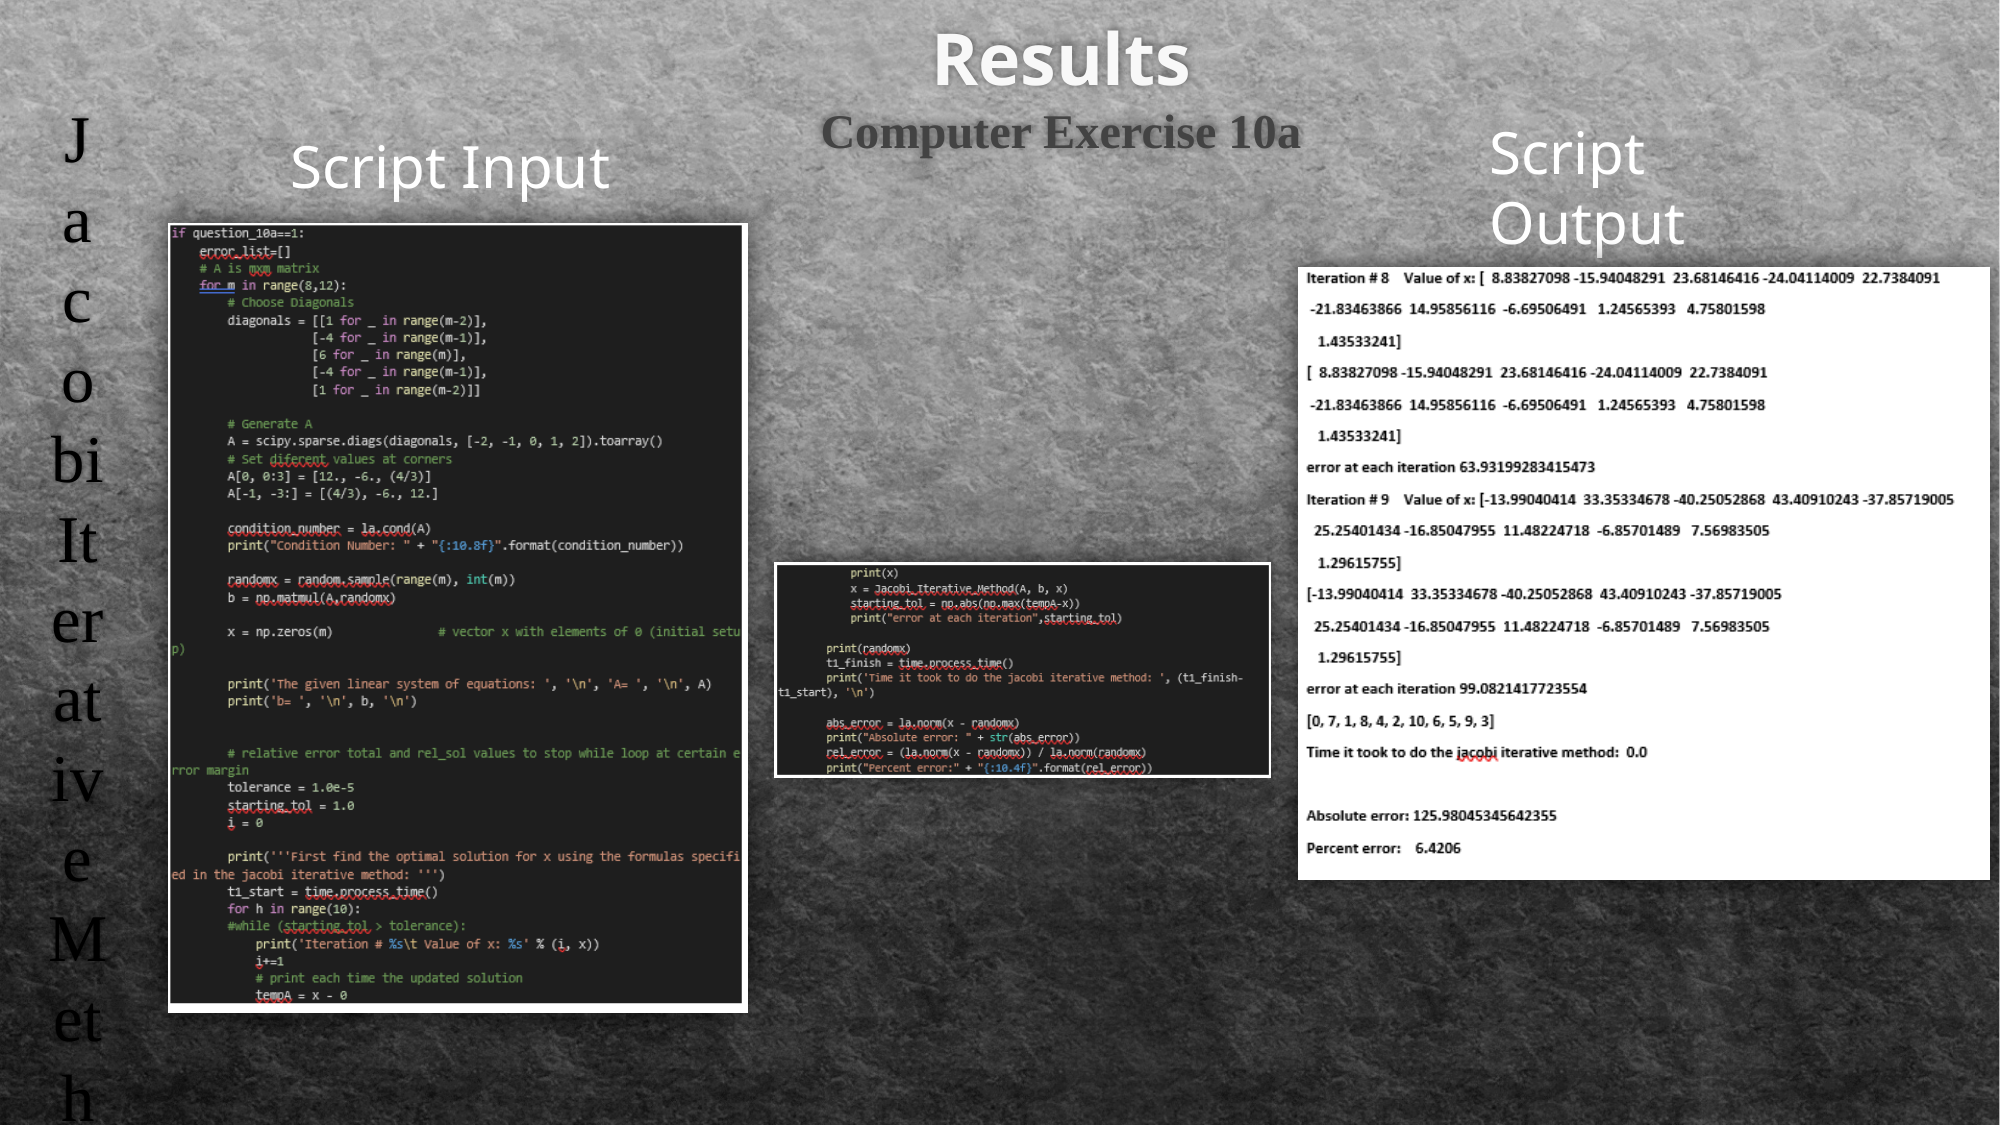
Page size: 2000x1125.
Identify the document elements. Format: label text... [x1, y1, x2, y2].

text_box Script Output [1474, 108, 1863, 244]
title Results Computer Exercise 10a [212, 6, 1911, 166]
picture [168, 223, 748, 1013]
picture [774, 562, 1272, 778]
list Jacobi Iterative Method [37, 80, 113, 1081]
picture [1297, 267, 1990, 880]
text_box Script Input [275, 122, 641, 200]
